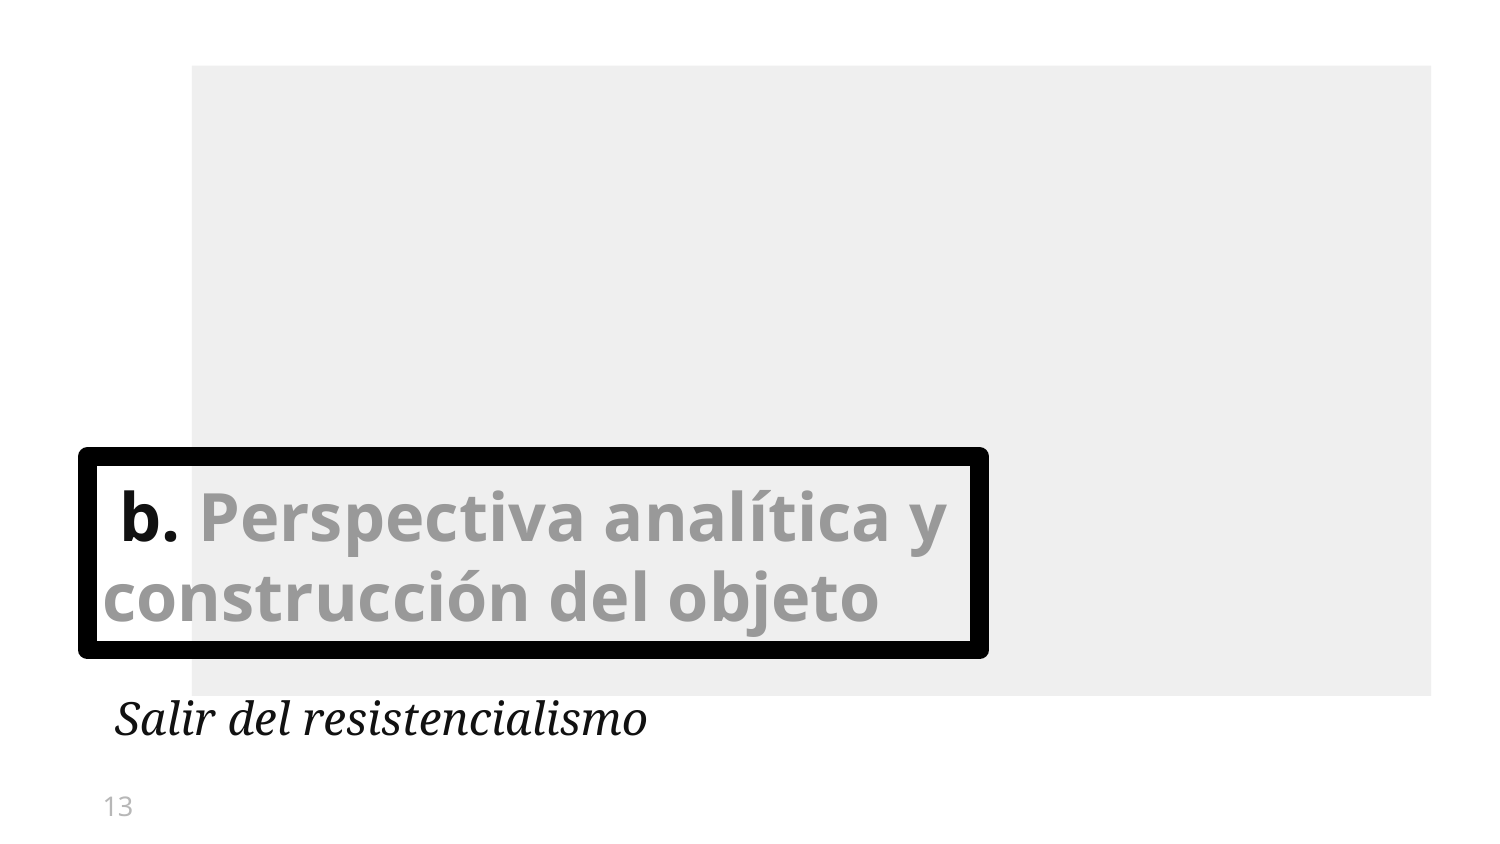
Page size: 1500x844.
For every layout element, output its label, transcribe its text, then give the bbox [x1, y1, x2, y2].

subtitle Salir del resistencialismo [87, 674, 1365, 754]
title b. Perspectiva analítica y construcción del objeto [78, 447, 989, 659]
slide_number 13 [87, 773, 178, 839]
